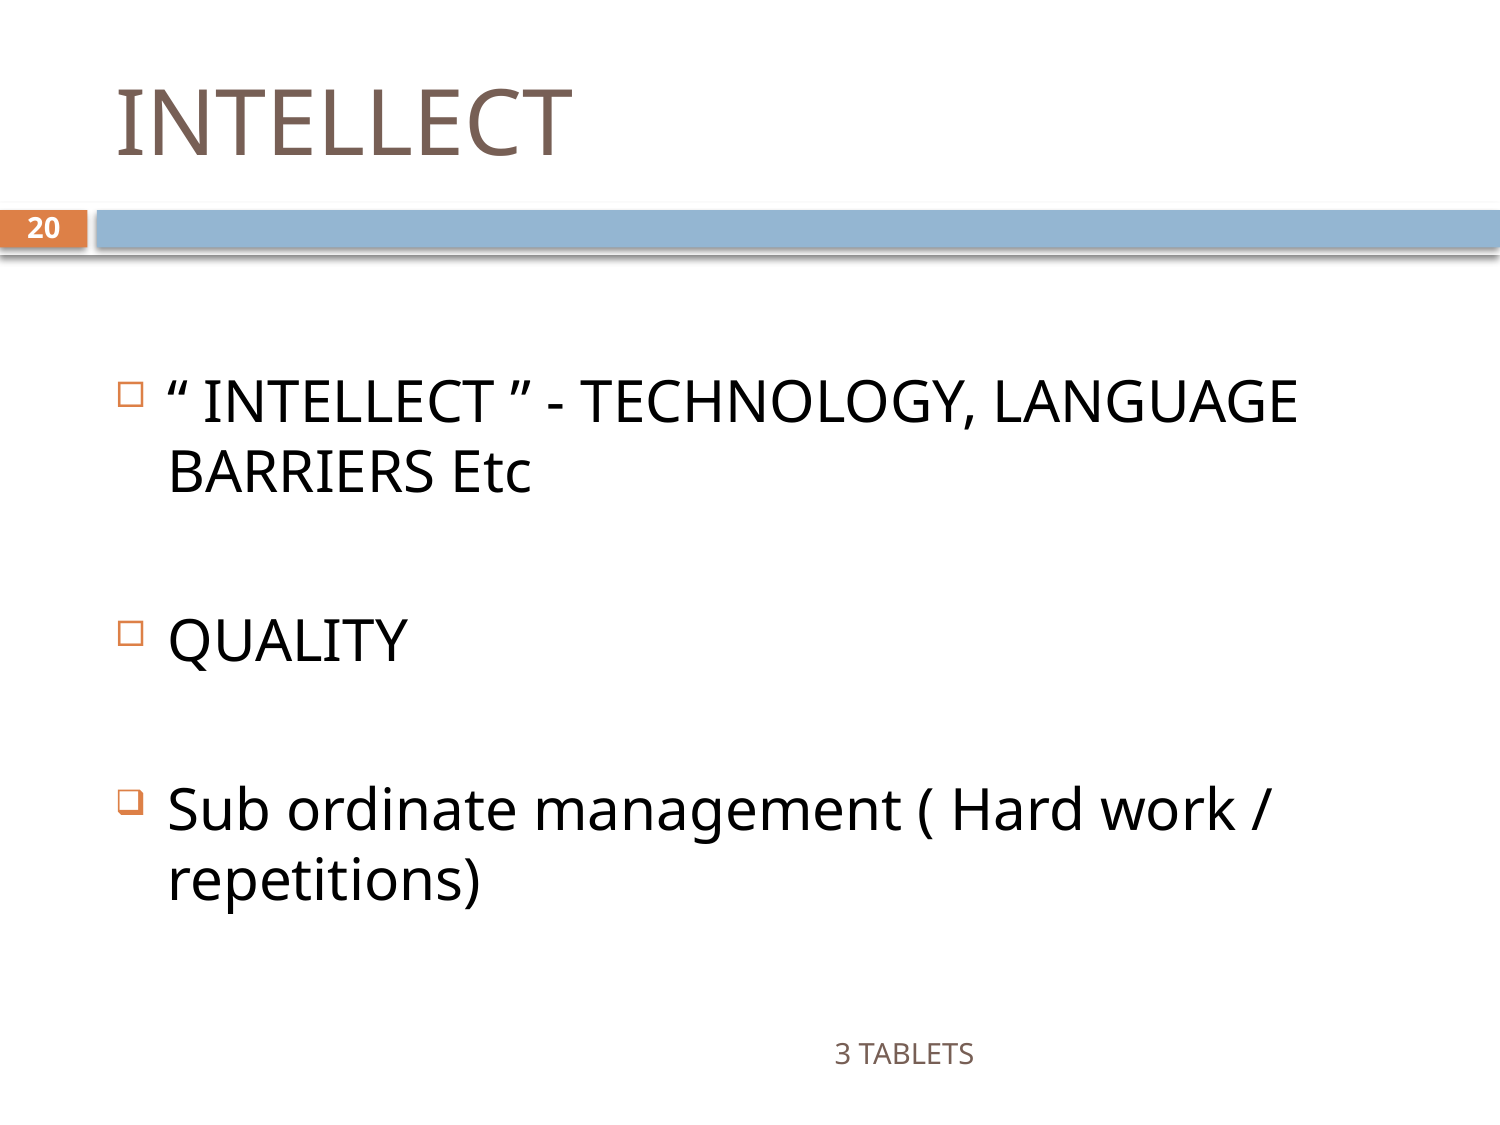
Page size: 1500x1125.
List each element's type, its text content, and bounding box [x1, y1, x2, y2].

slide_number 20 [0, 208, 88, 249]
title INTELLECT [100, 37, 1438, 200]
footer 3 TABLETS [99, 1024, 990, 1085]
list “ INTELLECT ” - TECHNOLOGY, LANGUAGE BARRIERS Etc QUALITY Sub ordinate management ( Hard work / repetitions) [100, 262, 1438, 1000]
